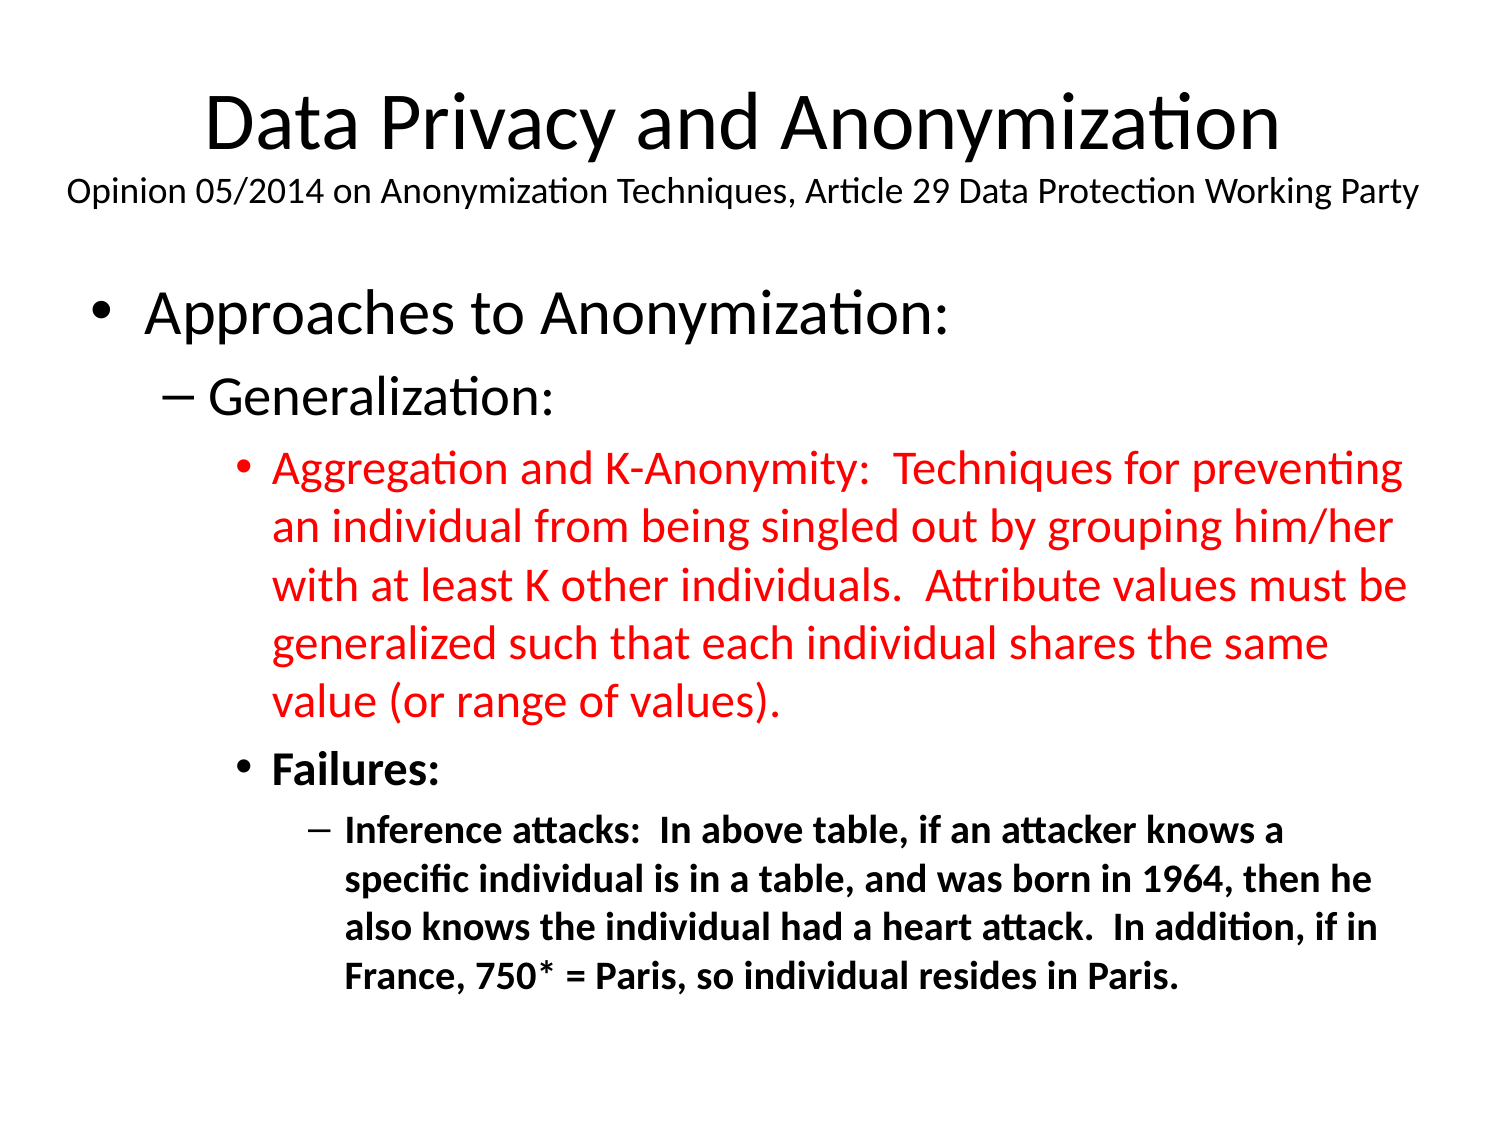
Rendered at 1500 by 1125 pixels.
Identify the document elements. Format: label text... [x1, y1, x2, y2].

title Data Privacy and Anonymization Opinion 05/2014 on Anonymization Techniques, Article 29 Data Protection Working Party [37, 45, 1450, 233]
list Approaches to Anonymization: Generalization: Aggregation and K-Anonymity: Techniques for preventing an individual from being singled out by grouping him/her with at least K other individuals. Attribute values must be generalized such that each individual shares the same value (or range of values). Failures: Inference attacks: In above table, if an attacker knows a specific individual is in a table, and was born in 1964, then he also knows the individual had a heart attack. In addition, if in France, 750* = Paris, so individual resides in Paris. [75, 262, 1425, 1005]
